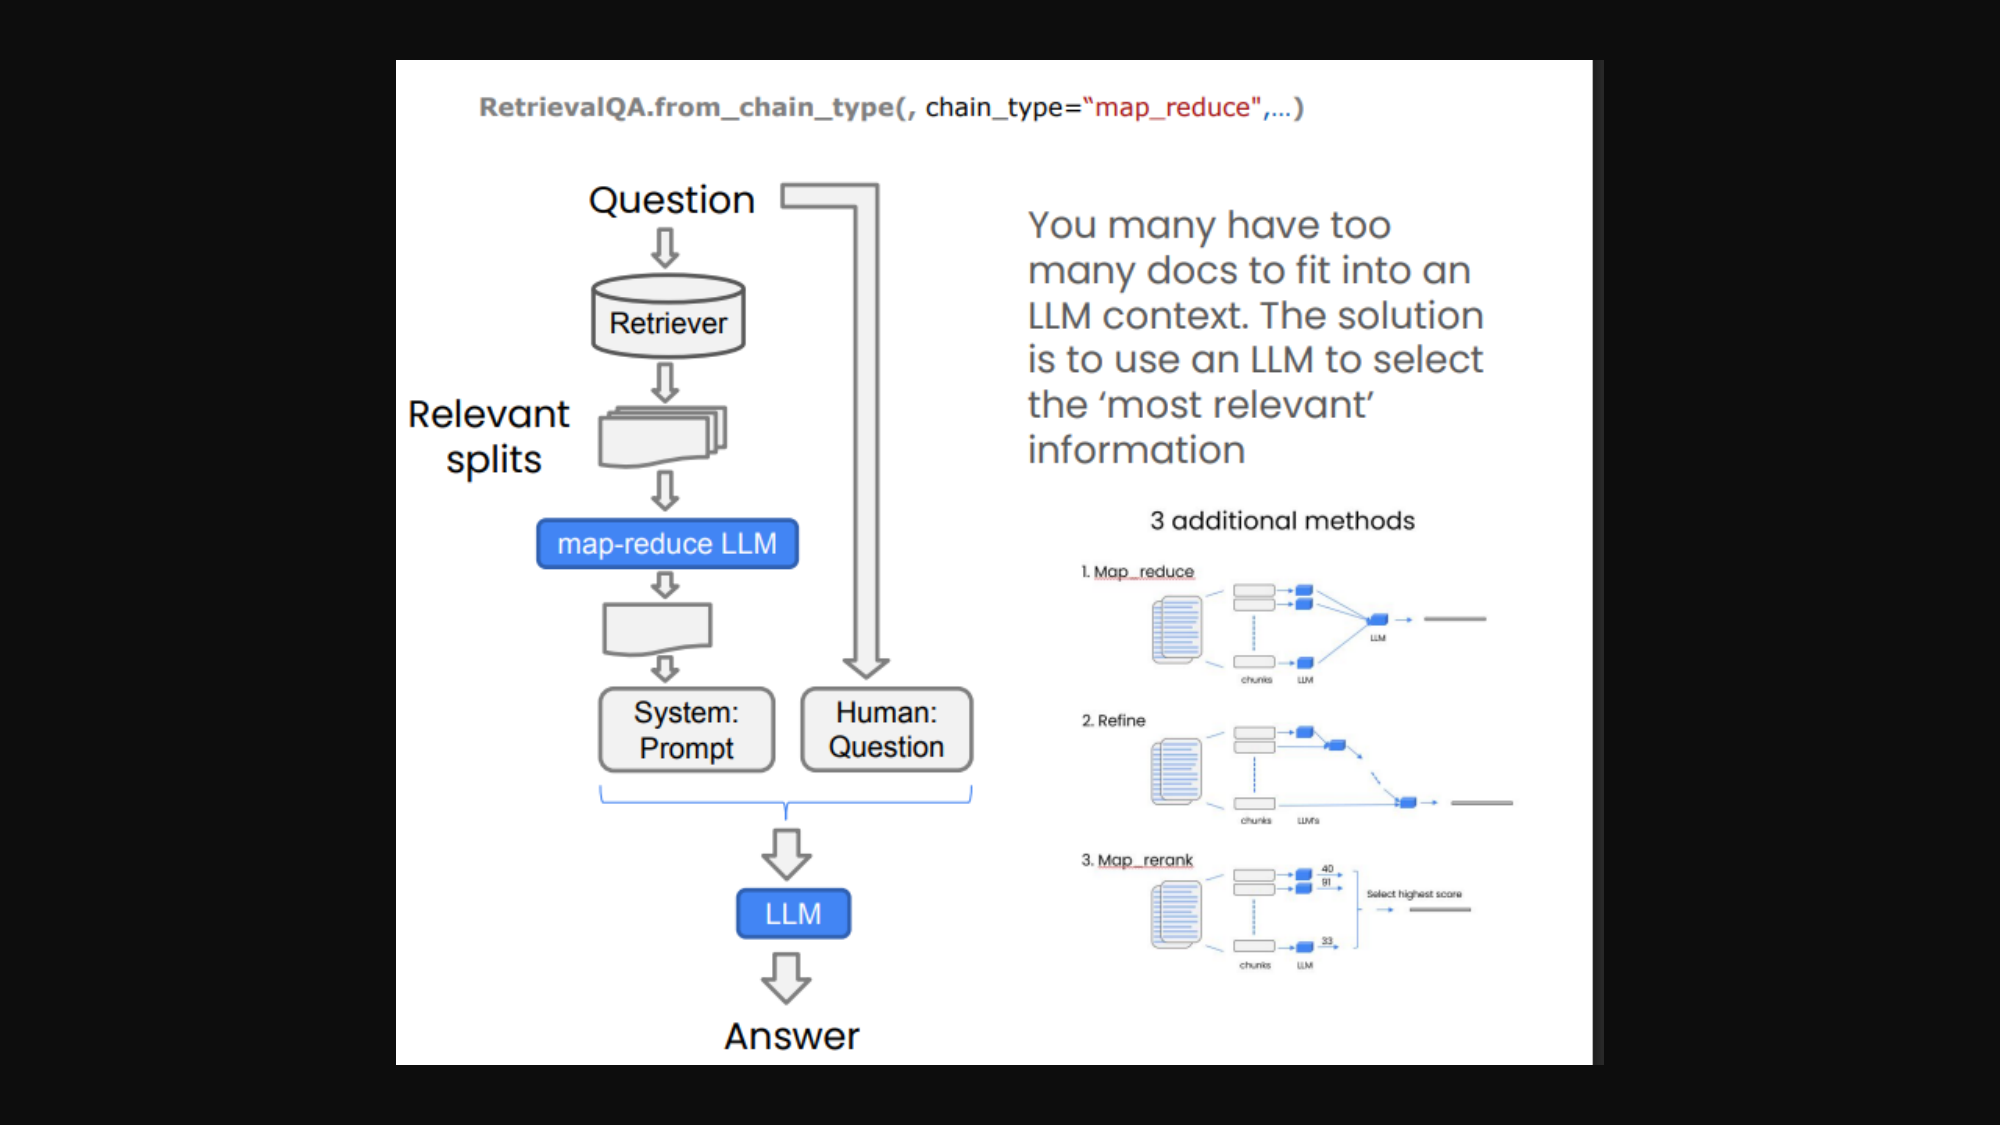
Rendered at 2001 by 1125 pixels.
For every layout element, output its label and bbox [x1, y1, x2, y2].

picture [395, 60, 1604, 1065]
